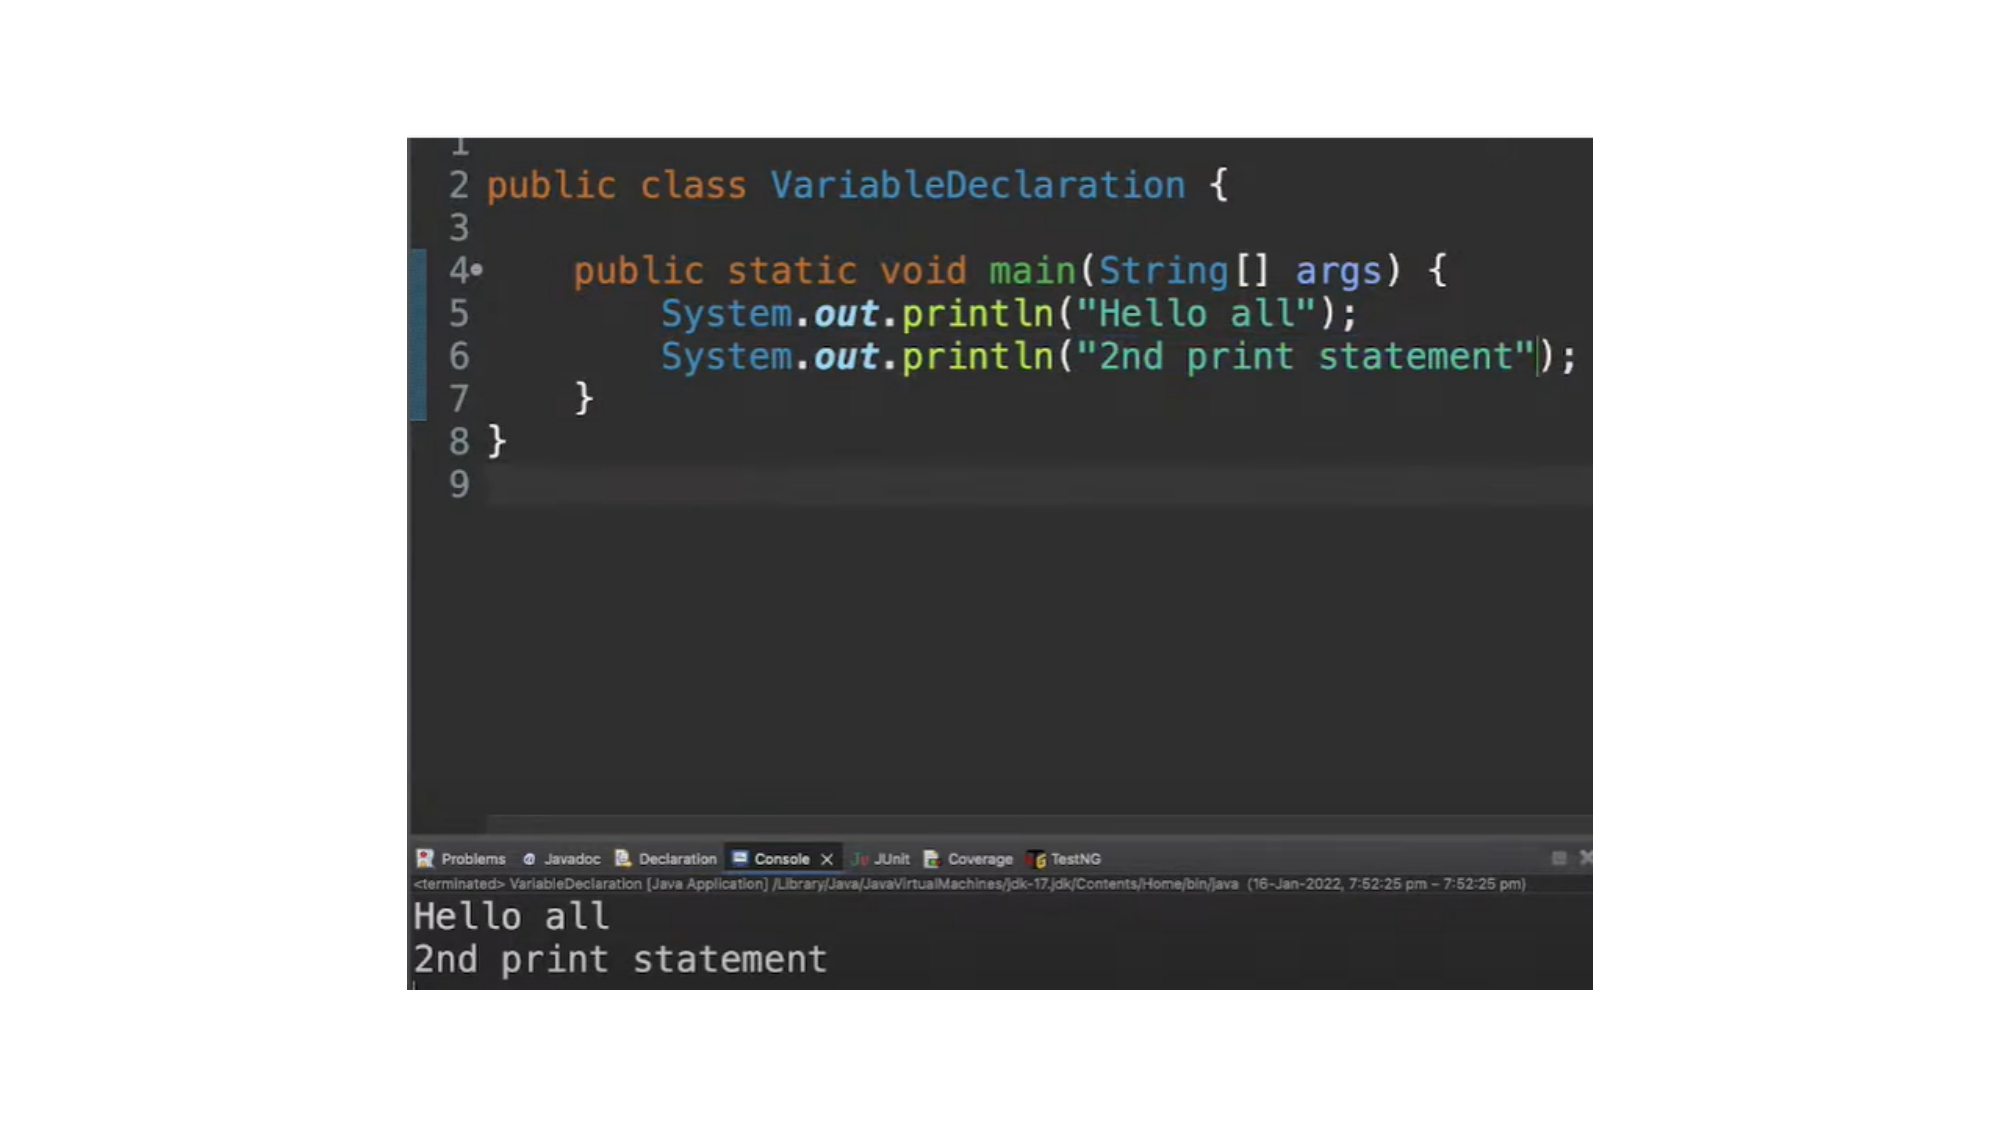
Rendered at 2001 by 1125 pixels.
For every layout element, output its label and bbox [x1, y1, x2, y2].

picture [407, 135, 1593, 990]
